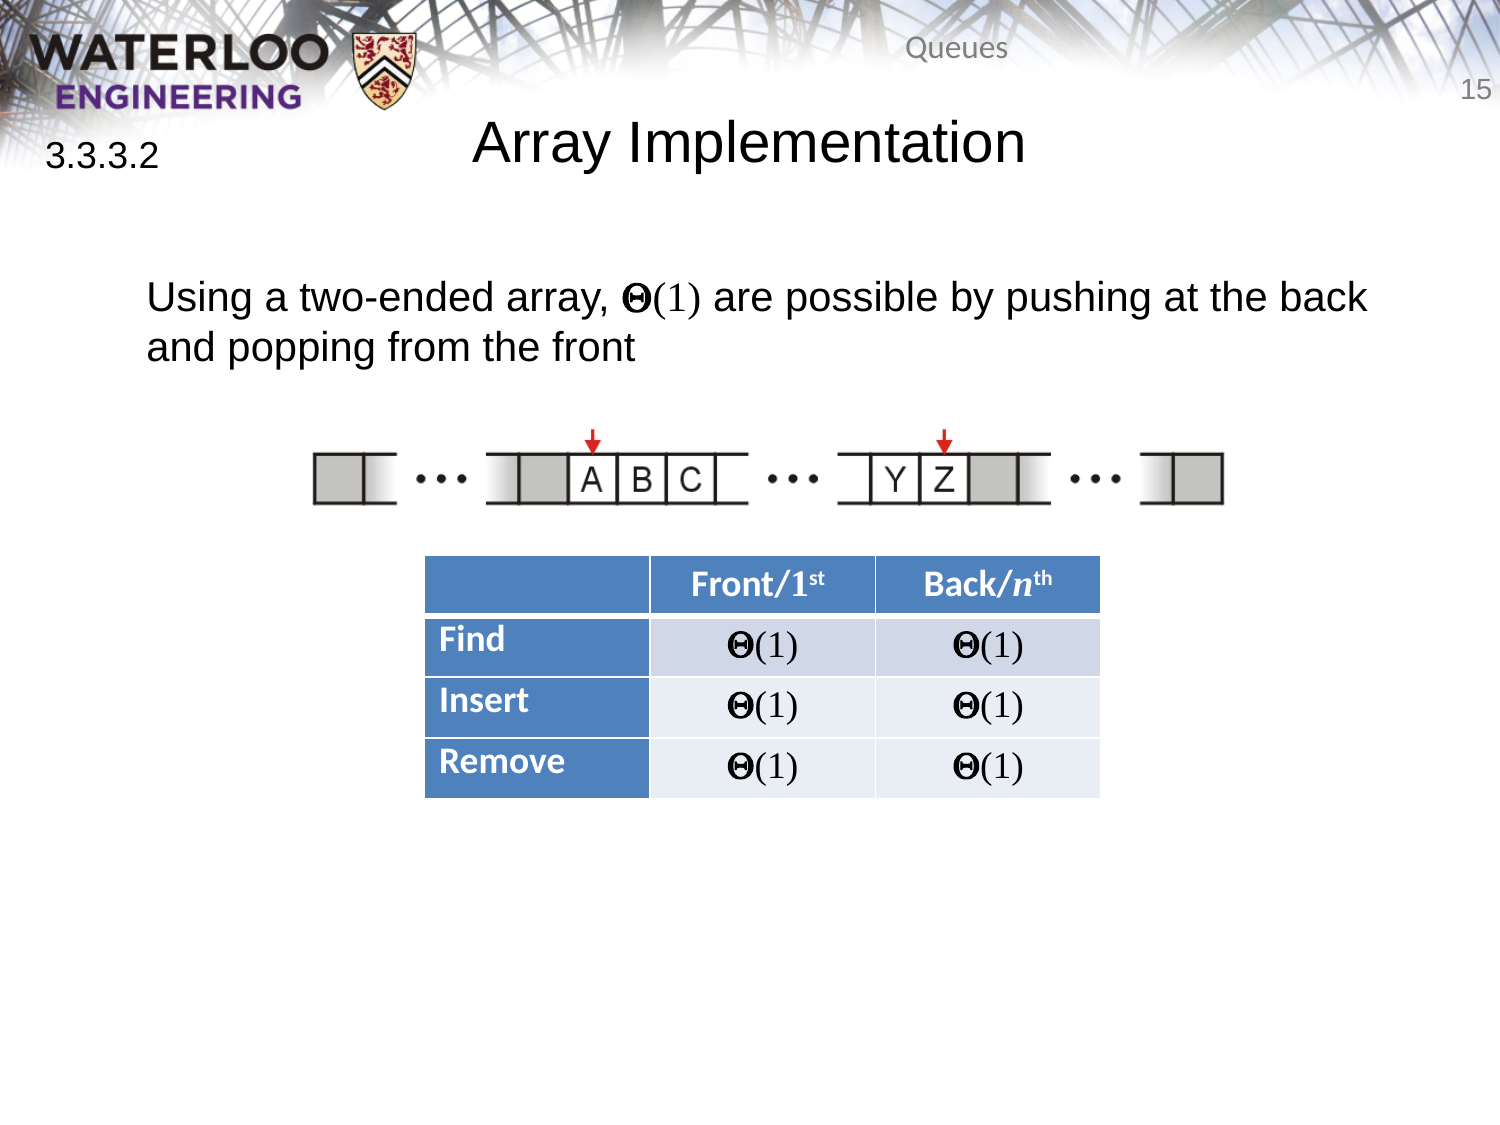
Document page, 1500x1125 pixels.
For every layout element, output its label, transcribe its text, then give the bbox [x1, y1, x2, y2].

table_header Back/nth [876, 556, 1100, 613]
table_cell Q(1) [876, 619, 1100, 676]
list Using a two-ended array, Q(1) are possible by pushing at the back and popping from the front [74, 262, 1426, 1006]
table_header Front/1st [651, 556, 875, 613]
table_cell Q(1) [651, 619, 875, 676]
text_box 3.3.3.2 [30, 124, 175, 184]
table_cell Q(1) [876, 739, 1100, 798]
table_cell Q(1) [876, 678, 1100, 737]
table_cell Insert [425, 678, 649, 737]
table_cell Find [425, 619, 649, 676]
table_cell Remove [425, 739, 649, 798]
table_cell Q(1) [651, 678, 875, 737]
title Array Implementation [74, 44, 1426, 233]
picture [0, 0, 1500, 1125]
table_cell Q(1) [651, 739, 875, 798]
table_header [425, 556, 649, 613]
